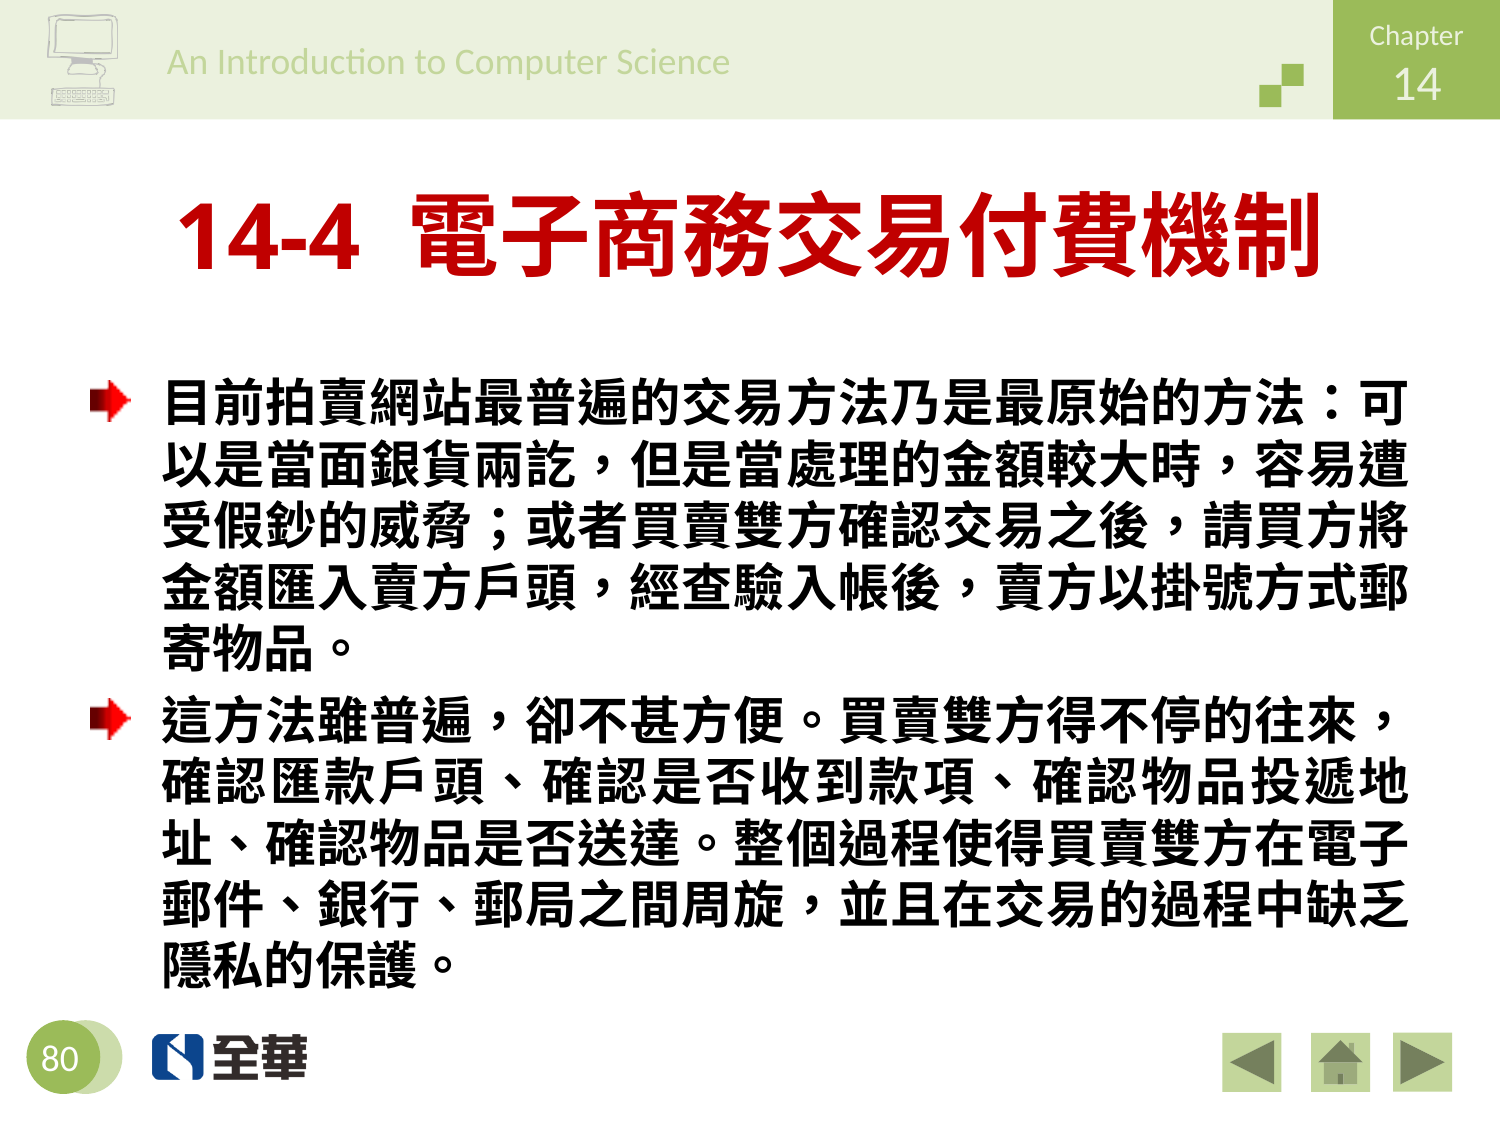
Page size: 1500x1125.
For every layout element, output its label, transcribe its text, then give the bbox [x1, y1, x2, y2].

picture [47, 14, 118, 106]
picture [90, 380, 131, 422]
picture [90, 698, 131, 740]
picture [152, 1034, 307, 1080]
title 14-4 電子商務交易付費機制 [75, 138, 1425, 327]
list 目前拍賣網站最普遍的交易方法乃是最原始的方法：可以是當面銀貨兩訖，但是當處理的金額較大時，容易遭受假鈔的威脅；或者買賣雙方確認交易之後，請買方將金額匯入賣方戶頭，經查驗入帳後，賣方以掛號方式郵寄物品。 這方法雖普遍，卻不甚方便。買賣雙方得不停的往來，確認匯款戶頭、確認是否收到款項、確認物品投遞地址、確認物品是否送達。整個過程使得買賣雙方在電子郵件、銀行、郵局之間周旋，並且在交易的過程中缺乏隱私的保護。 [75, 363, 1425, 1005]
